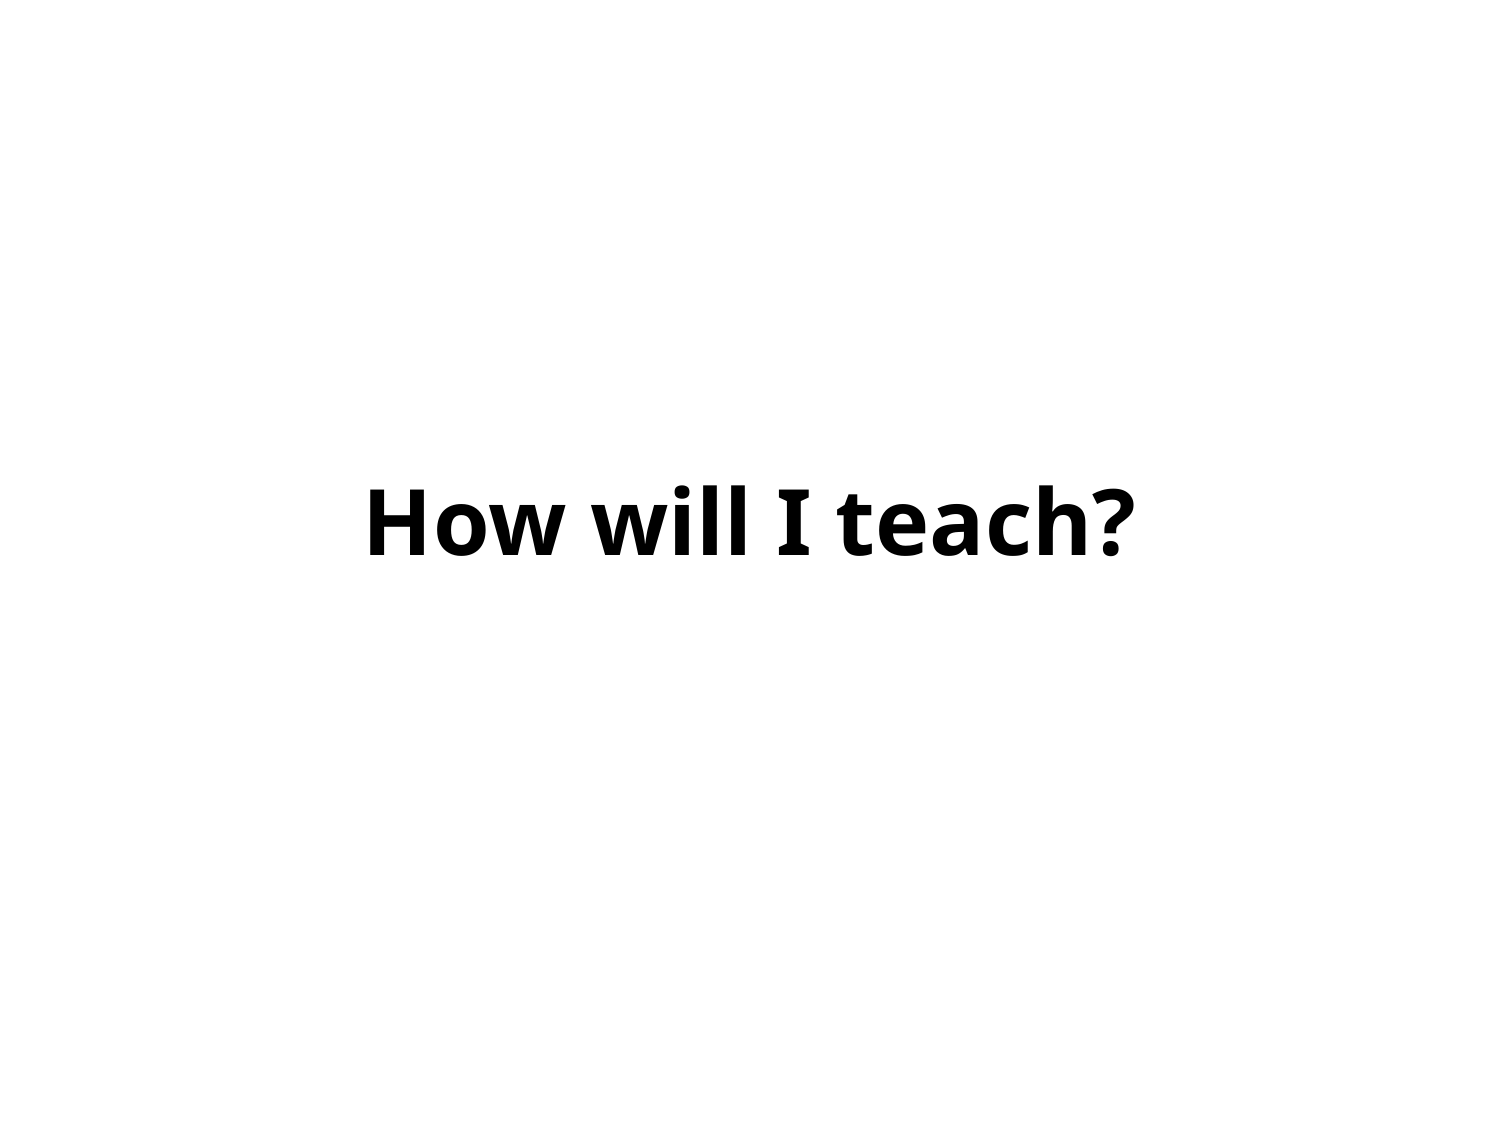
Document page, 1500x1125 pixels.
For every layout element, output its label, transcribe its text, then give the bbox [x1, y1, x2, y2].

title How will I teach? [0, 425, 1500, 613]
